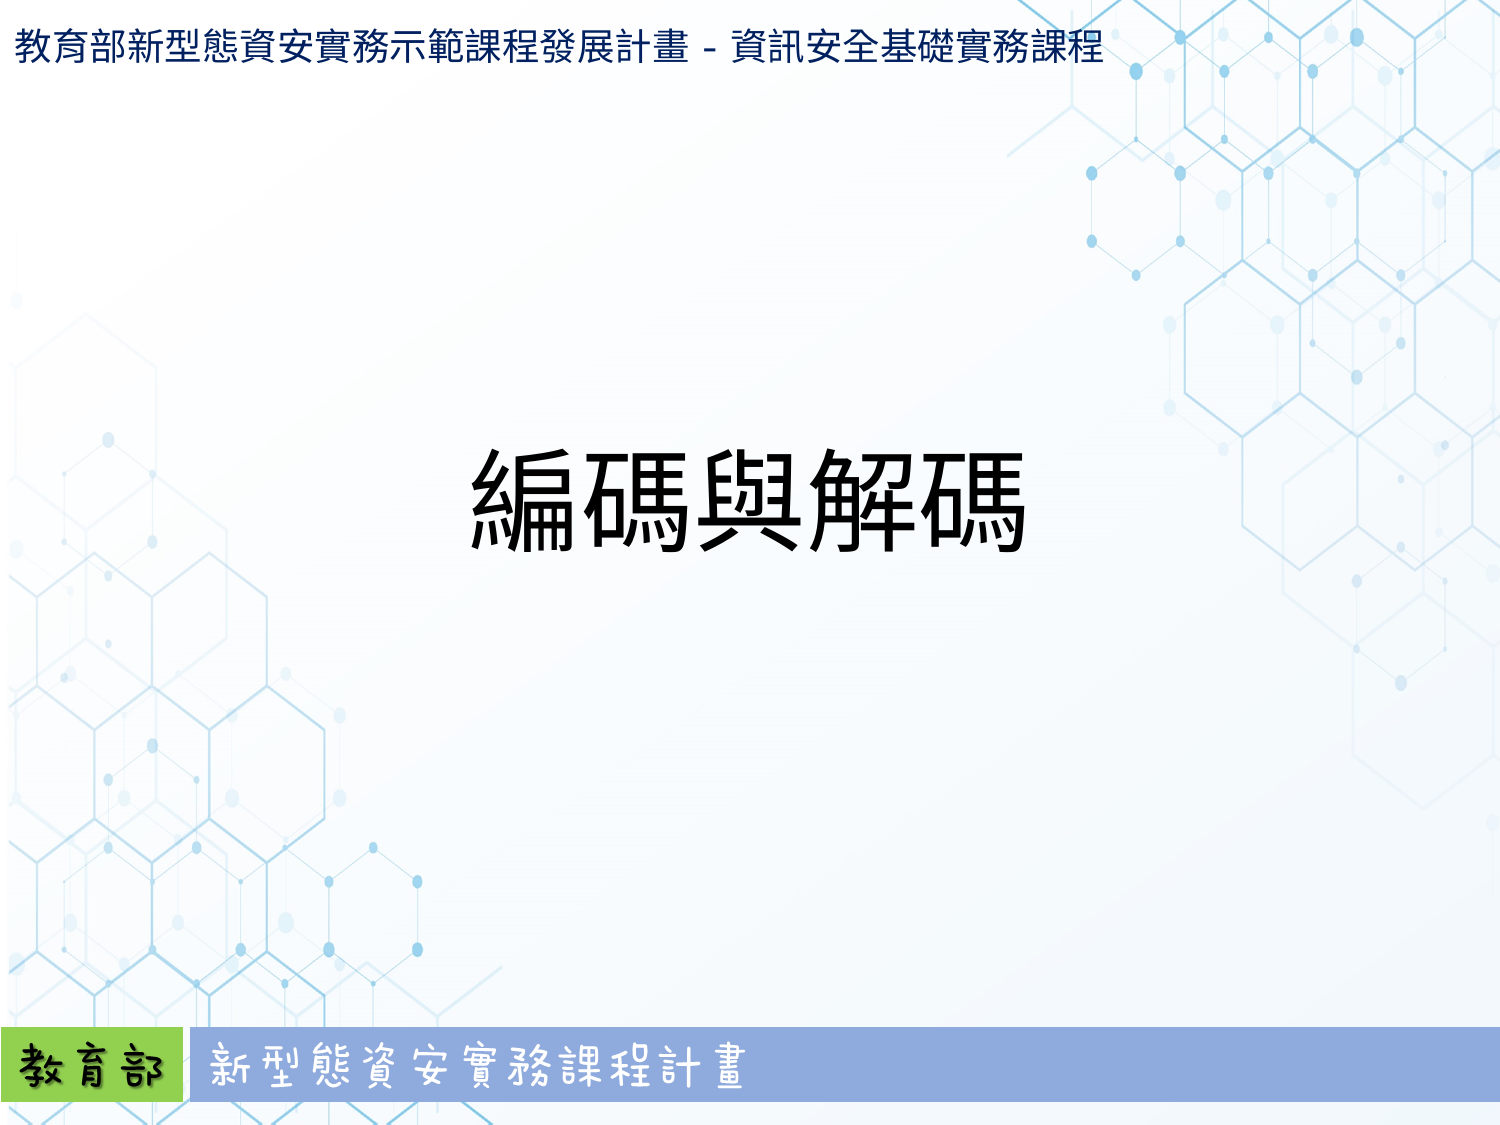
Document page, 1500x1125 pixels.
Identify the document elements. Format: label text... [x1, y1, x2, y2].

picture [0, 0, 1500, 1125]
title 編碼與解碼 [112, 434, 1388, 576]
text_box 教育部新型態資安實務示範課程發展計畫-資訊安全基礎實務課程 [0, 15, 1144, 76]
